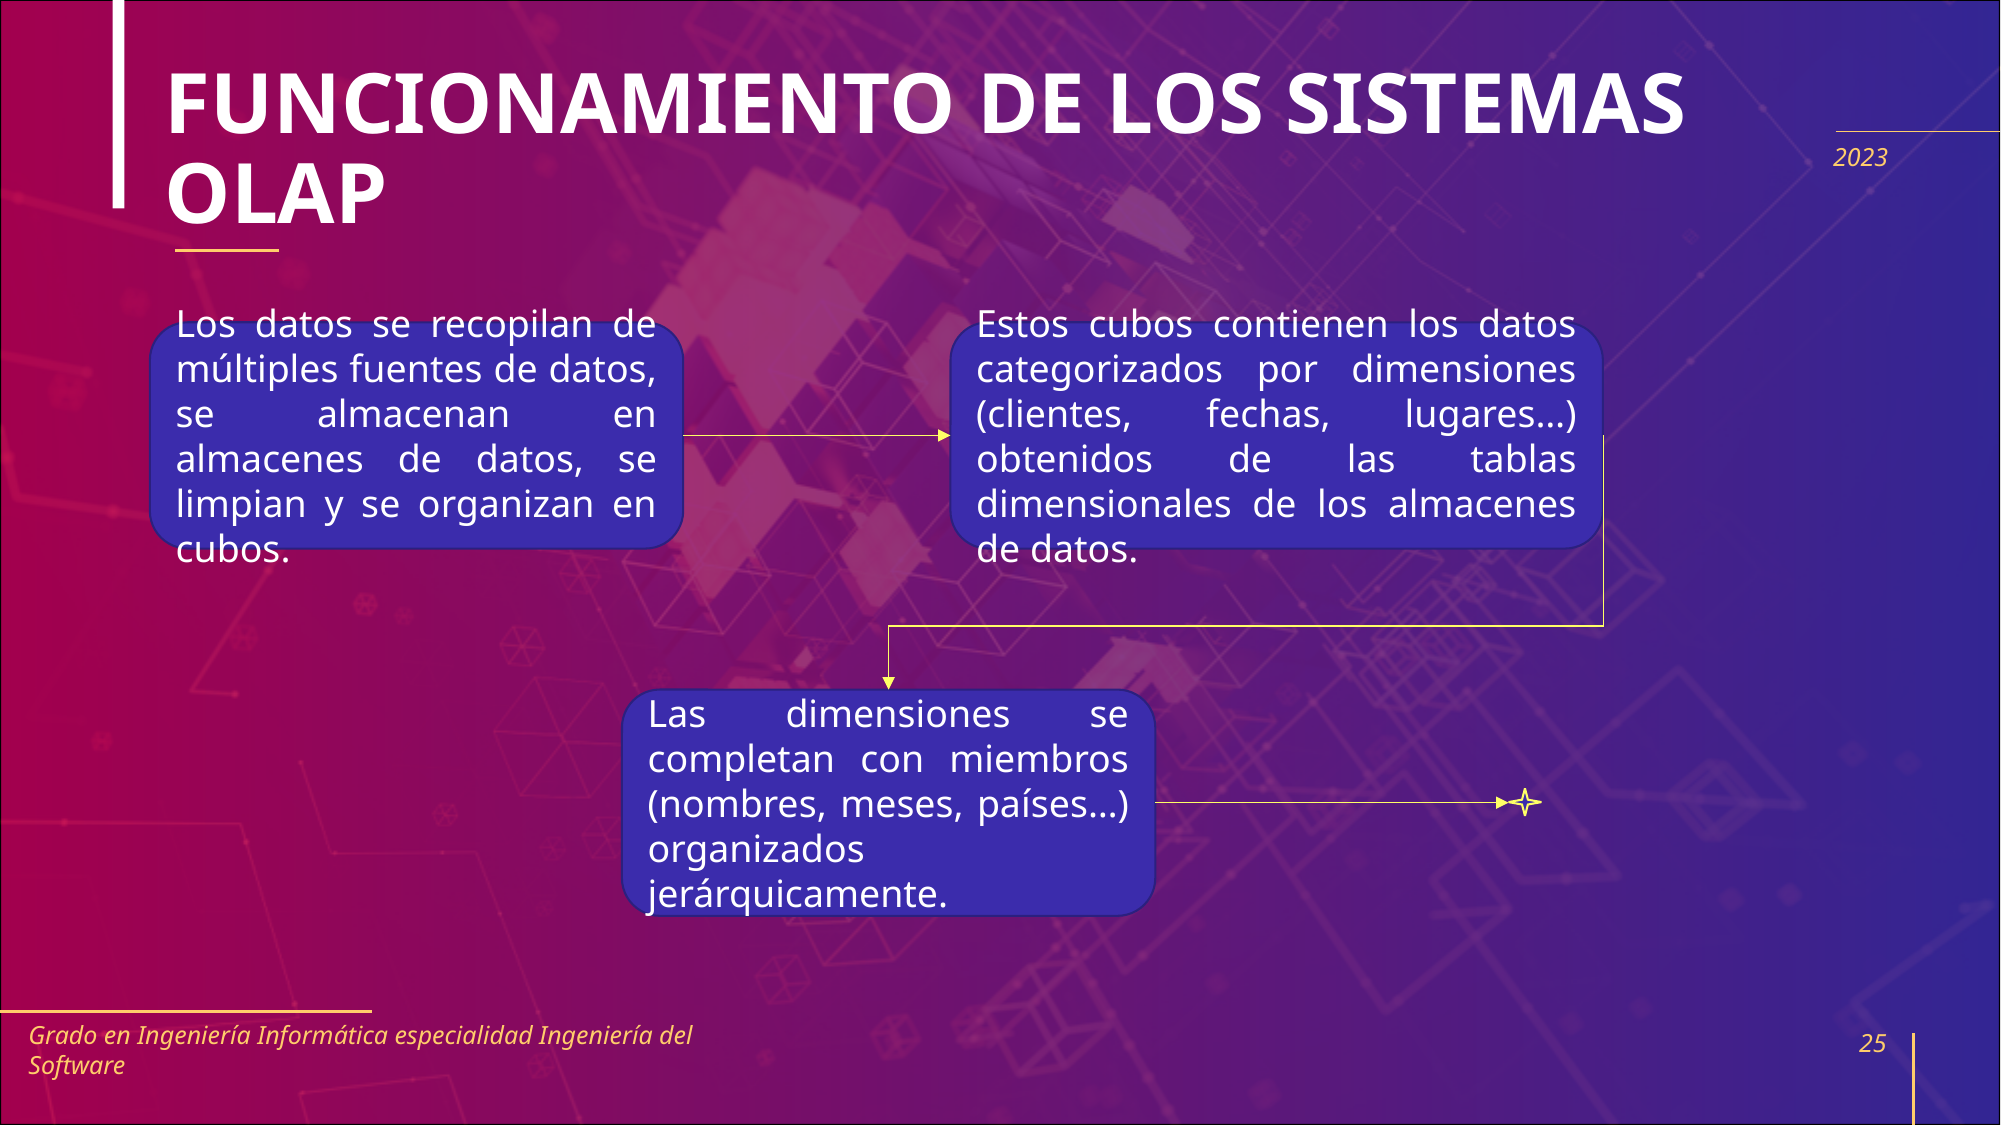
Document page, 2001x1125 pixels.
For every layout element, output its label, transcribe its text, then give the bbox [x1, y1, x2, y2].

slide_number 25 [1451, 1015, 1902, 1075]
text_box Las dimensiones se completan con miembros (nombres, meses, países…) organizados jerárquicamente. [620, 688, 1157, 917]
list 2023 [1818, 137, 1919, 192]
text_box [1508, 788, 1542, 817]
footer Grado en Ingeniería Informática especialidad Ingeniería del Software [13, 1019, 803, 1080]
text_box Estos cubos contienen los datos categorizados por dimensiones (clientes, fechas, lugares…) obtenidos de las tablas dimensionales de los almacenes de datos. [949, 321, 1604, 435]
text_box Los datos se recopilan de múltiples fuentes de datos, se almacenan en almacenes de datos, se limpian y se organizan en cubos. [148, 321, 685, 550]
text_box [888, 435, 1603, 690]
title FUNCIONAMIENTO DE LOS SISTEMAS OLAP [149, 43, 1786, 261]
